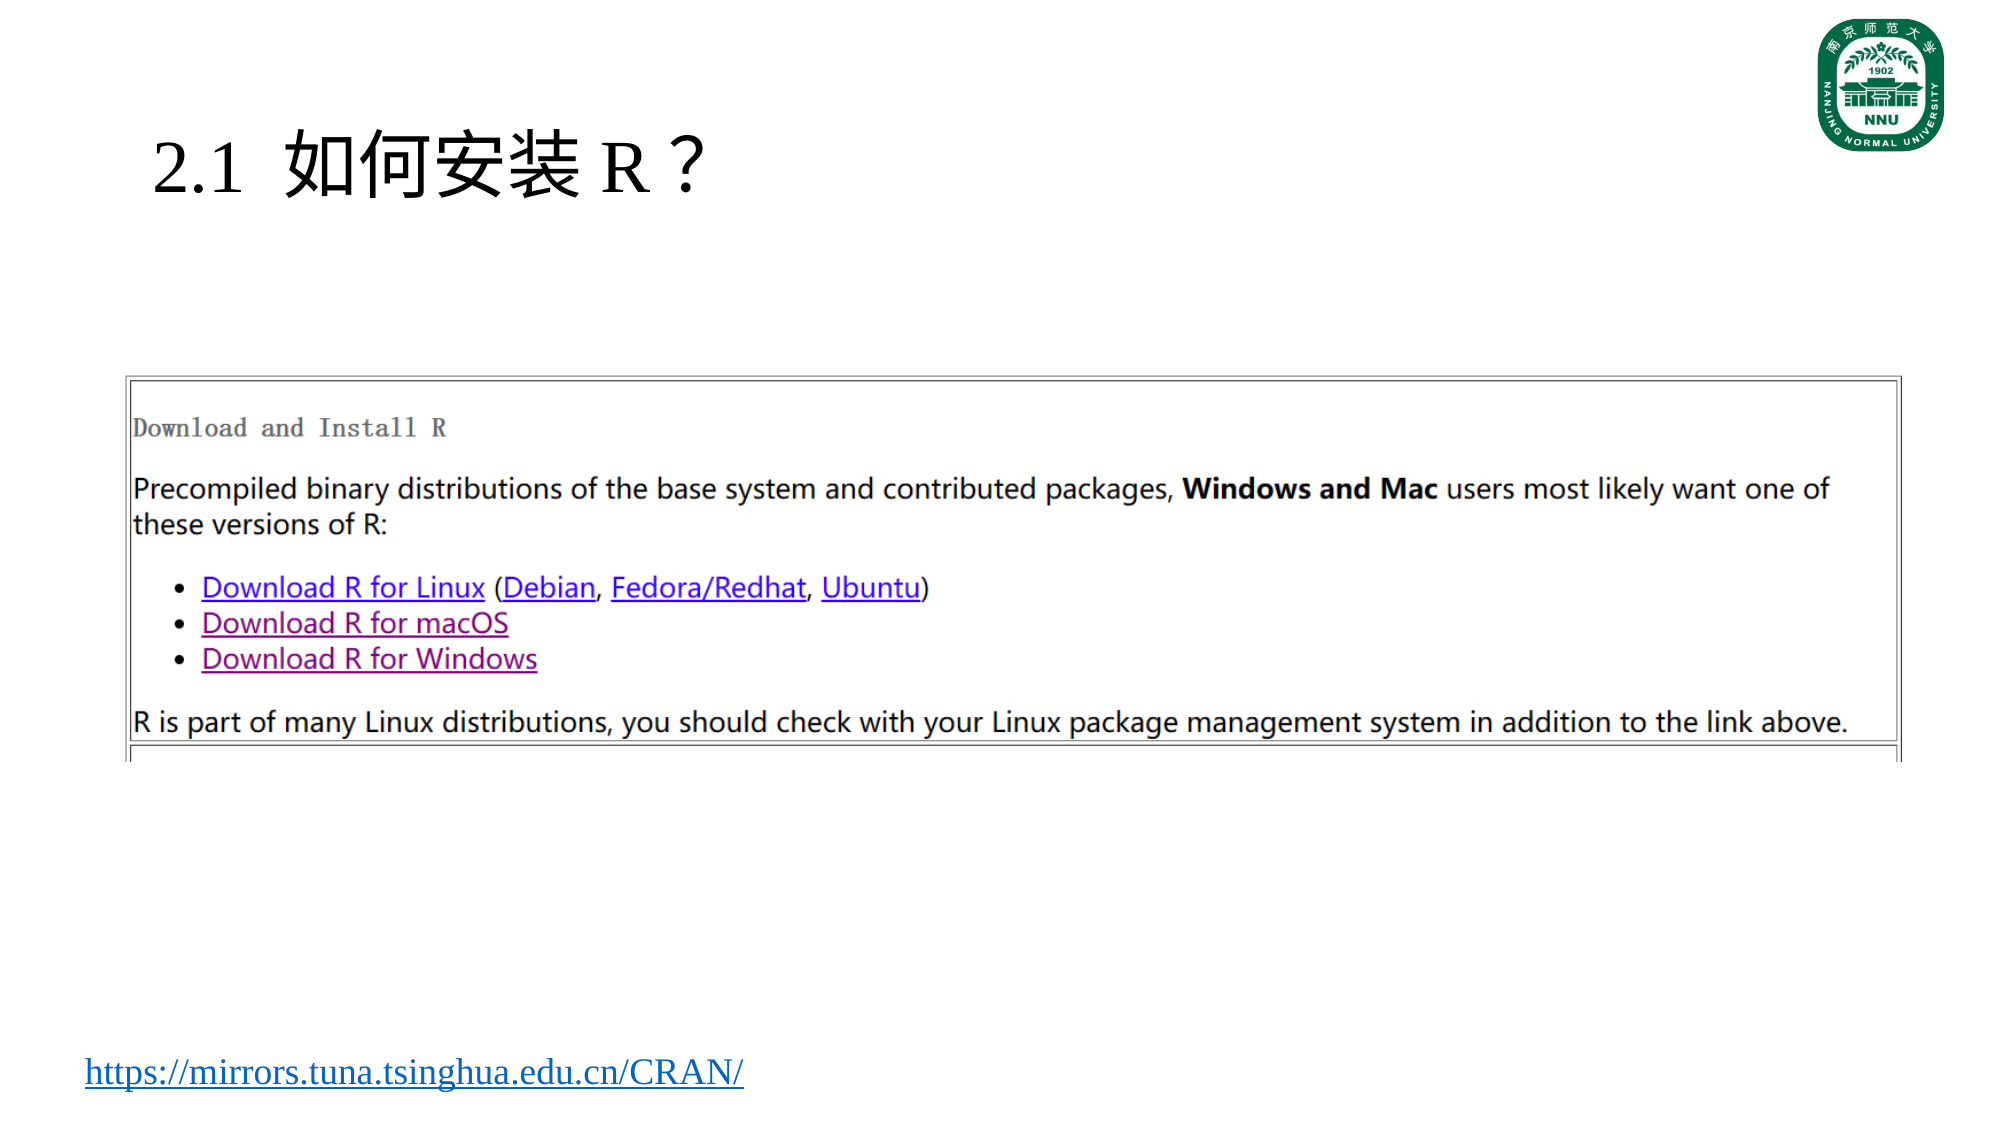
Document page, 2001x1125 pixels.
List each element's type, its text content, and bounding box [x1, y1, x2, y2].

text_box https://mirrors.tuna.tsinghua.edu.cn/CRAN/ [70, 1039, 1061, 1100]
picture [1817, 18, 1944, 152]
title 2.1 如何安装R？ [137, 59, 1863, 278]
picture [98, 363, 1925, 762]
